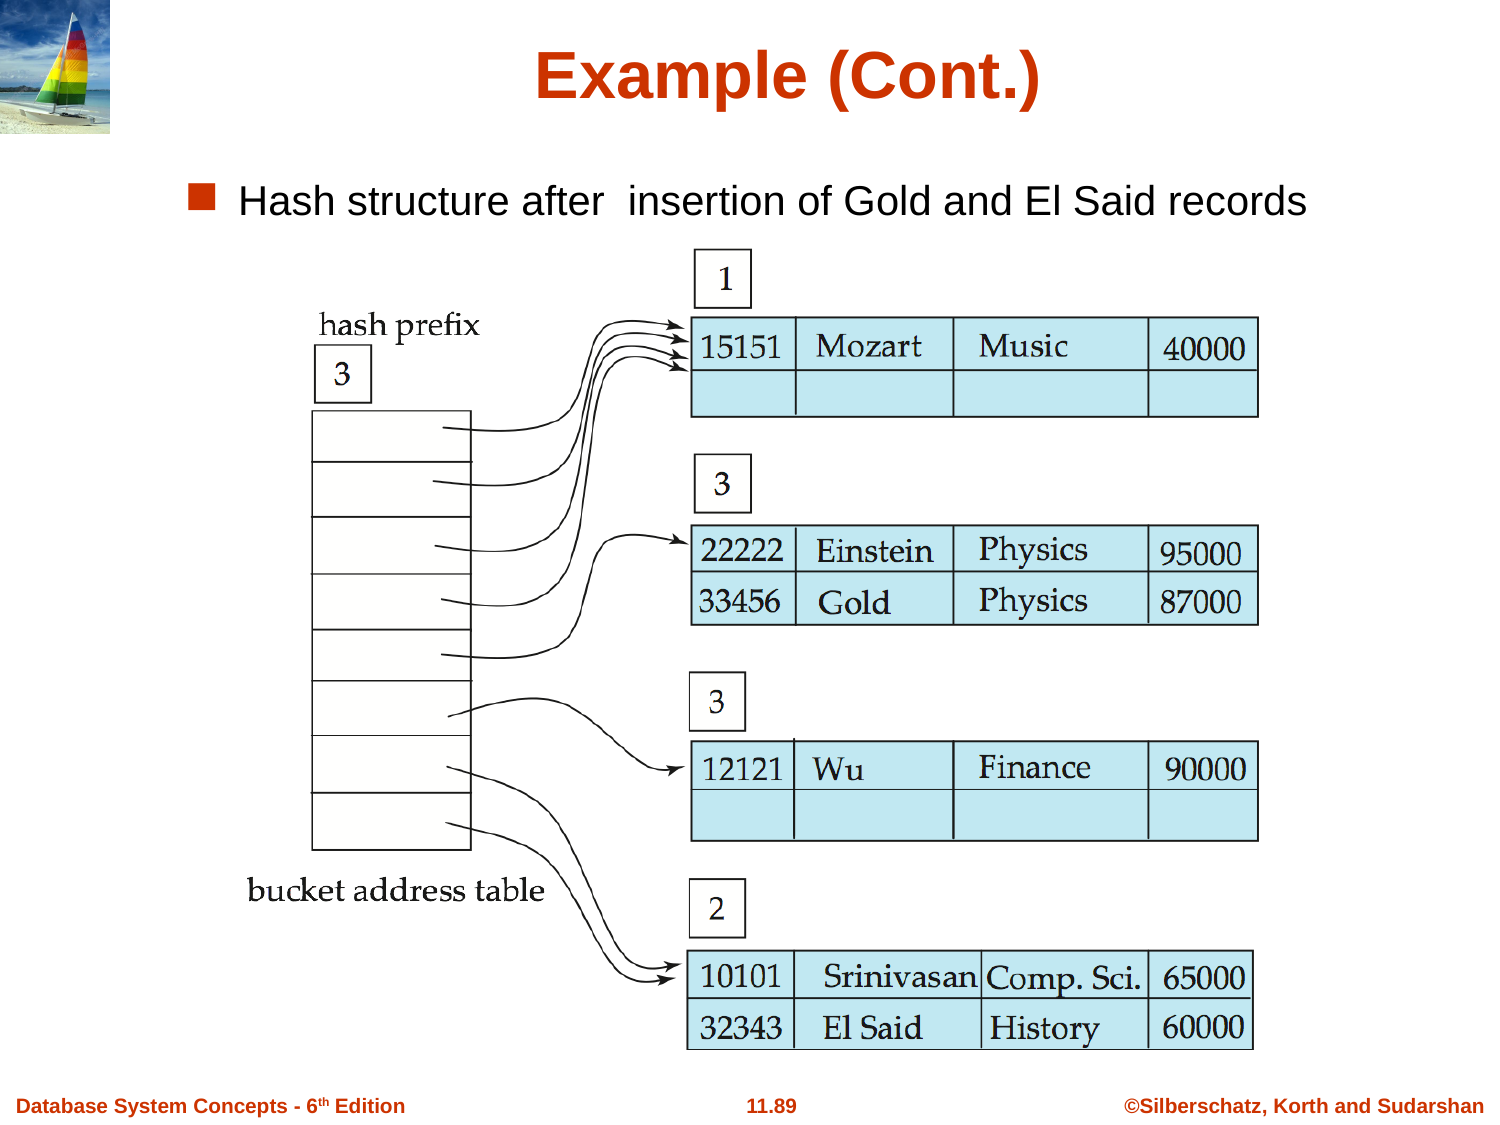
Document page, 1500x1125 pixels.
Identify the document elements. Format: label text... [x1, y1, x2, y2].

picture [247, 248, 1261, 1051]
picture [0, 0, 110, 134]
title Example (Cont.) [125, 18, 1452, 120]
text_box Hash structure after insertion of Gold and El Said records [176, 166, 1323, 231]
